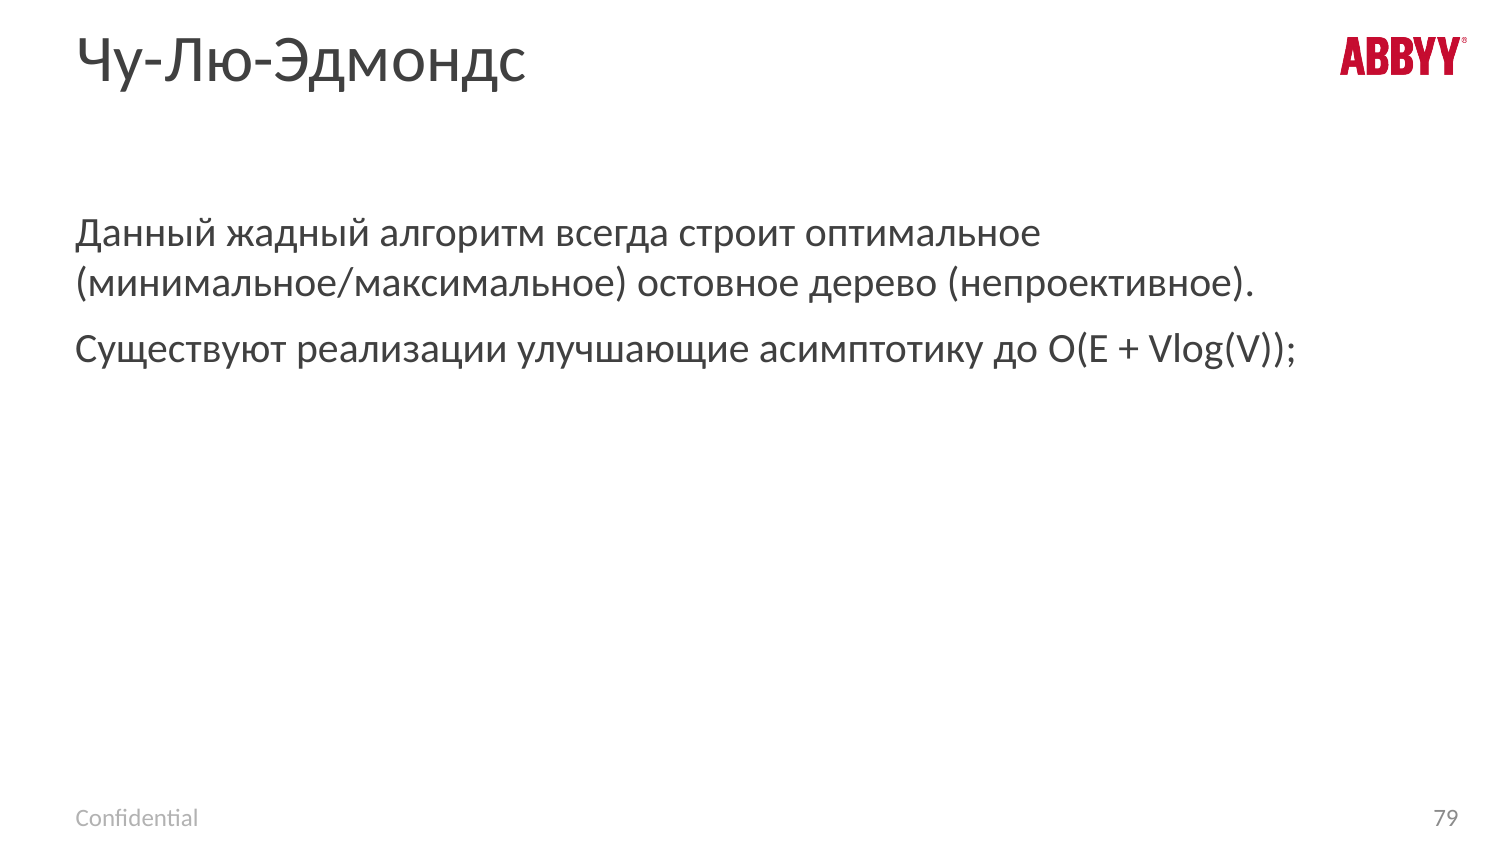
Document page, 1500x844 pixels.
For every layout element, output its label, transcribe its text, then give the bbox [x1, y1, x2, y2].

title Чу-Лю-Эдмондс [76, 14, 1296, 161]
footer Confidential [75, 794, 349, 840]
slide_number 79 [1175, 793, 1459, 830]
list Данный жадный алгоритм всегда строит оптимальное (минимальное/максимальное) остовное дерево (непроективное). Существуют реализации улучшающие асимптотику до O(E + Vlog(V)); [75, 196, 1424, 794]
picture [1340, 37, 1467, 75]
